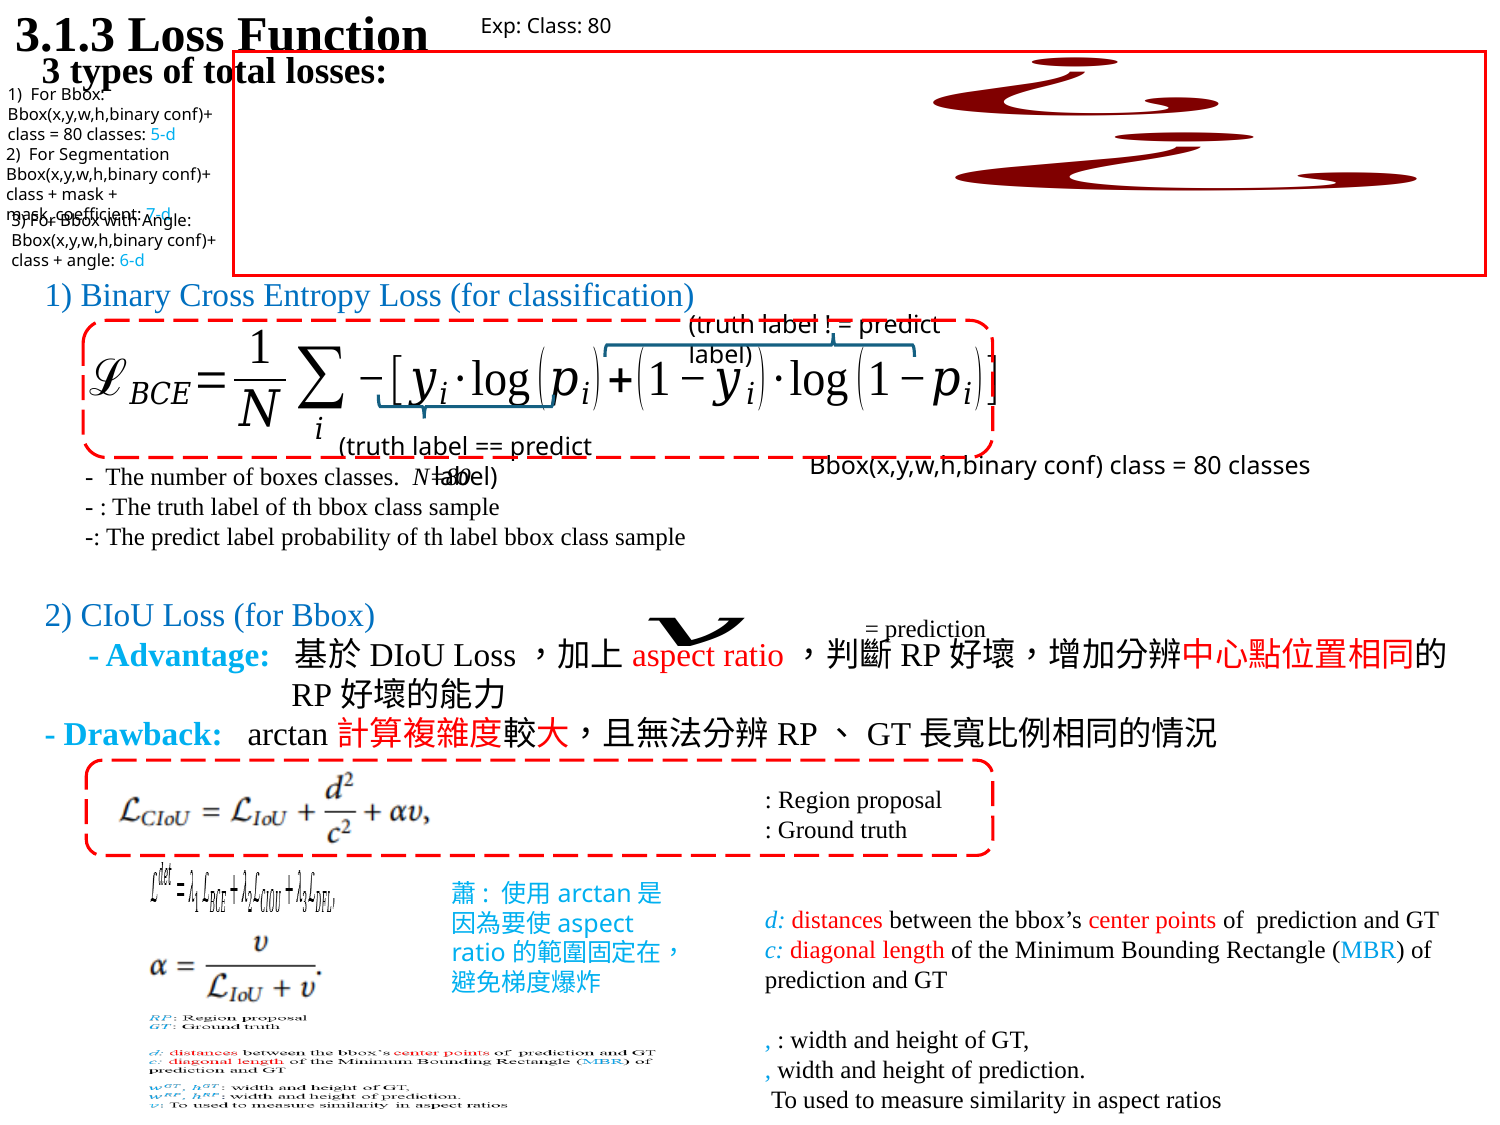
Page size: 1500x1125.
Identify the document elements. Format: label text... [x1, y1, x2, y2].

text_box 1) For Bbox: Bbox(x,y,w,h,binary conf)+ class = 80 classes: 5-d [0, 76, 232, 136]
text_box [421, 758, 995, 858]
text_box 2) For Segmentation Bbox(x,y,w,h,binary conf)+ class + mask + mask_coefficient: 7-d [0, 136, 232, 202]
text_box Exp: Class: 80 [465, 5, 707, 46]
text_box Bbox(x,y,w,h,binary conf) class = 80 classes [794, 442, 1380, 487]
text_box 1) Binary Cross Entropy Loss (for classification) 2) CIoU Loss (for Bbox) - Advantage: 基於DIoU Loss，加上aspect ratio，判斷RP好壞，增加分辨中心點位置相同的RP好壞的能力 - Drawback: arctan計算複雜度較大，且無法分辨RP、GT長寬比例相同的情況 [29, 277, 1483, 760]
text_box = prediction [849, 605, 1010, 651]
text_box 3) For Bbox with Angle: Bbox(x,y,w,h,binary conf)+ class + angle: 6-d [0, 202, 274, 298]
picture [105, 760, 687, 1125]
text_box [84, 758, 105, 856]
title 3.1.3 Loss Function [0, 0, 1382, 76]
text_box [81, 318, 995, 460]
text_box [232, 50, 1487, 277]
text_box 3 types of total losses: [26, 38, 556, 76]
